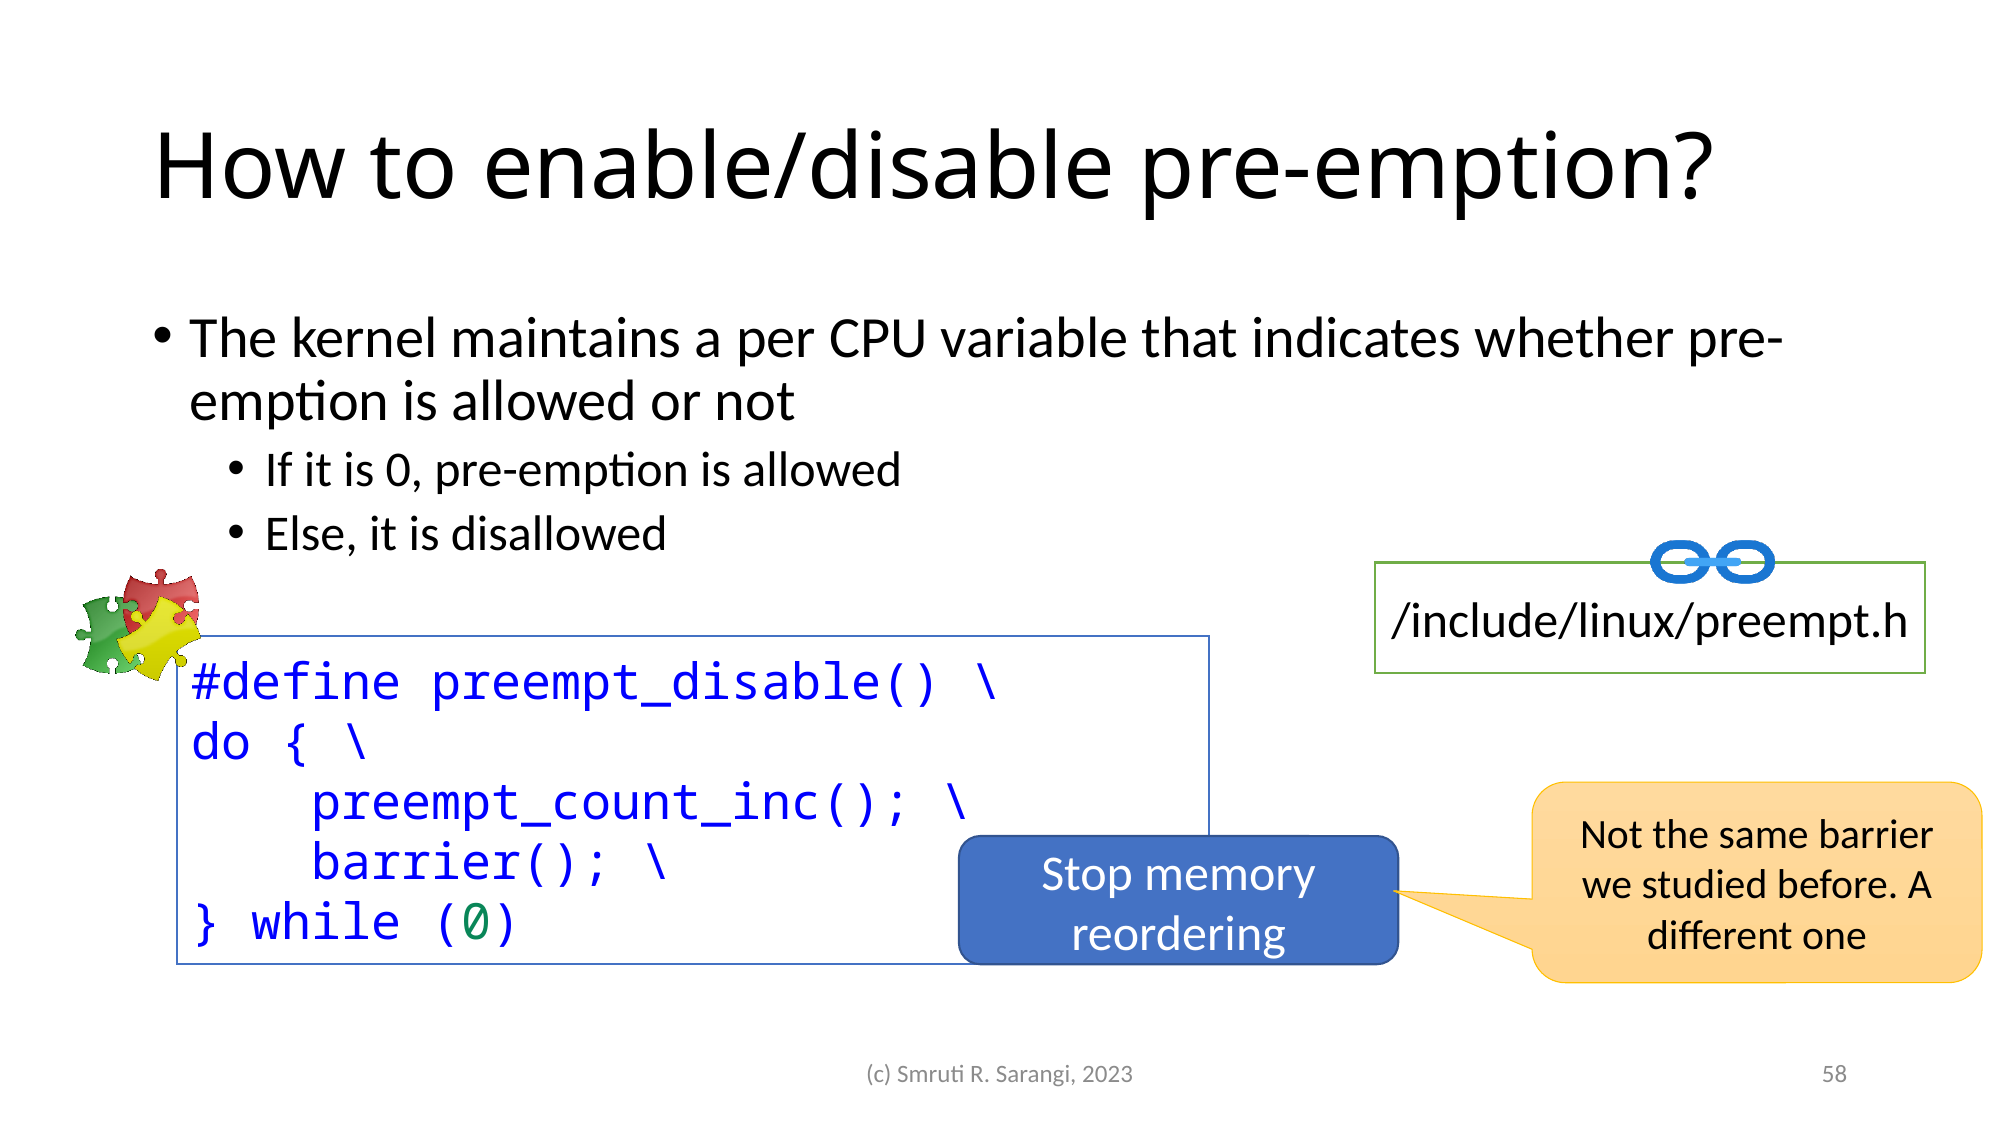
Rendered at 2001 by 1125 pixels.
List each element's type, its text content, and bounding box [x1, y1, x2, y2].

title How to enable/disable pre-emption? [137, 59, 1863, 278]
picture [74, 567, 201, 681]
picture [1649, 509, 1775, 614]
list The kernel maintains a per CPU variable that indicates whether pre-emption is allowed or not If it is 0, pre-emption is allowed Else, it is disallowed [137, 299, 1863, 592]
footer (c) Smruti R. Sarangi, 2023 [662, 1042, 1338, 1103]
text_box Stop memory reordering [957, 834, 1400, 966]
text_box #define preempt_disable() \ do { \ preempt_count_inc(); \ barrier(); \ } while (0) [176, 635, 1210, 965]
text_box Not the same barrier we studied before. A different one [1393, 781, 1983, 984]
text_box /include/linux/preempt.h [1374, 561, 1926, 674]
slide_number 58 [1412, 1042, 1863, 1103]
